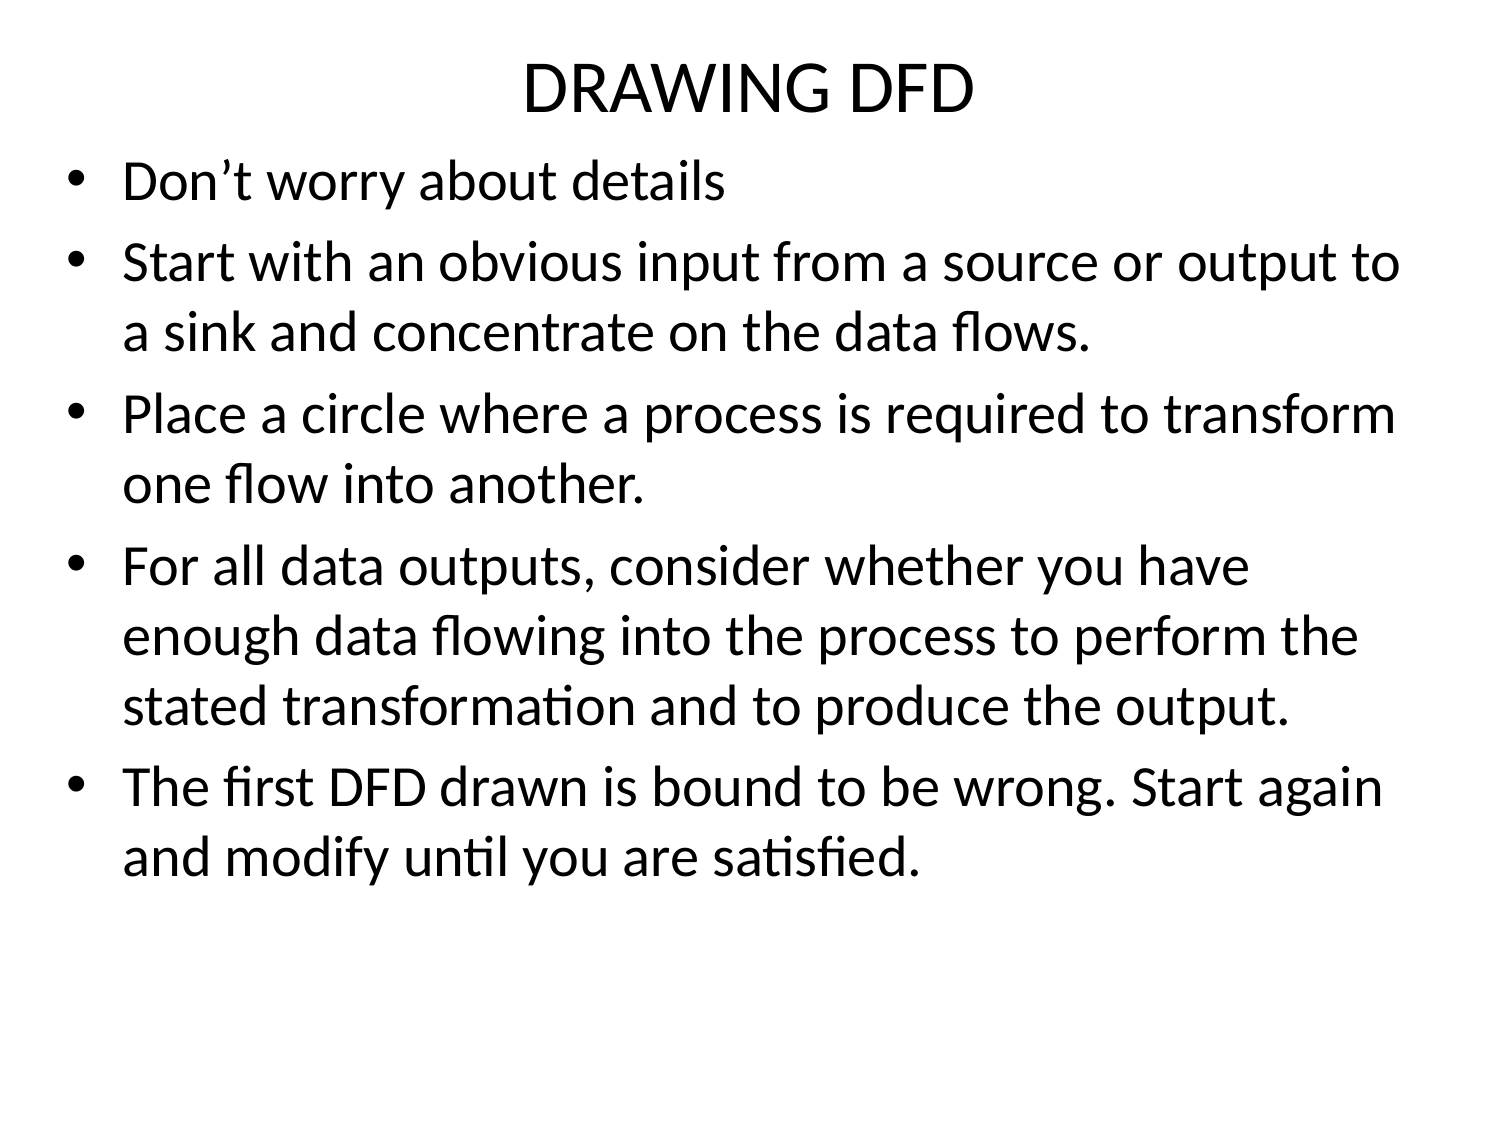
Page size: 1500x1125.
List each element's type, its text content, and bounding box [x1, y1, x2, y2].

title DRAWING DFD [75, 21, 1424, 152]
list Don’t worry about details Start with an obvious input from a source or output to a sink and concentrate on the data flows. Place a circle where a process is required to transform one flow into another. For all data outputs, consider whether you have enough data flowing into the process to perform the stated transformation and to produce the output. The first DFD drawn is bound to be wrong. Start again and modify until you are satisfied. [66, 141, 1415, 1070]
